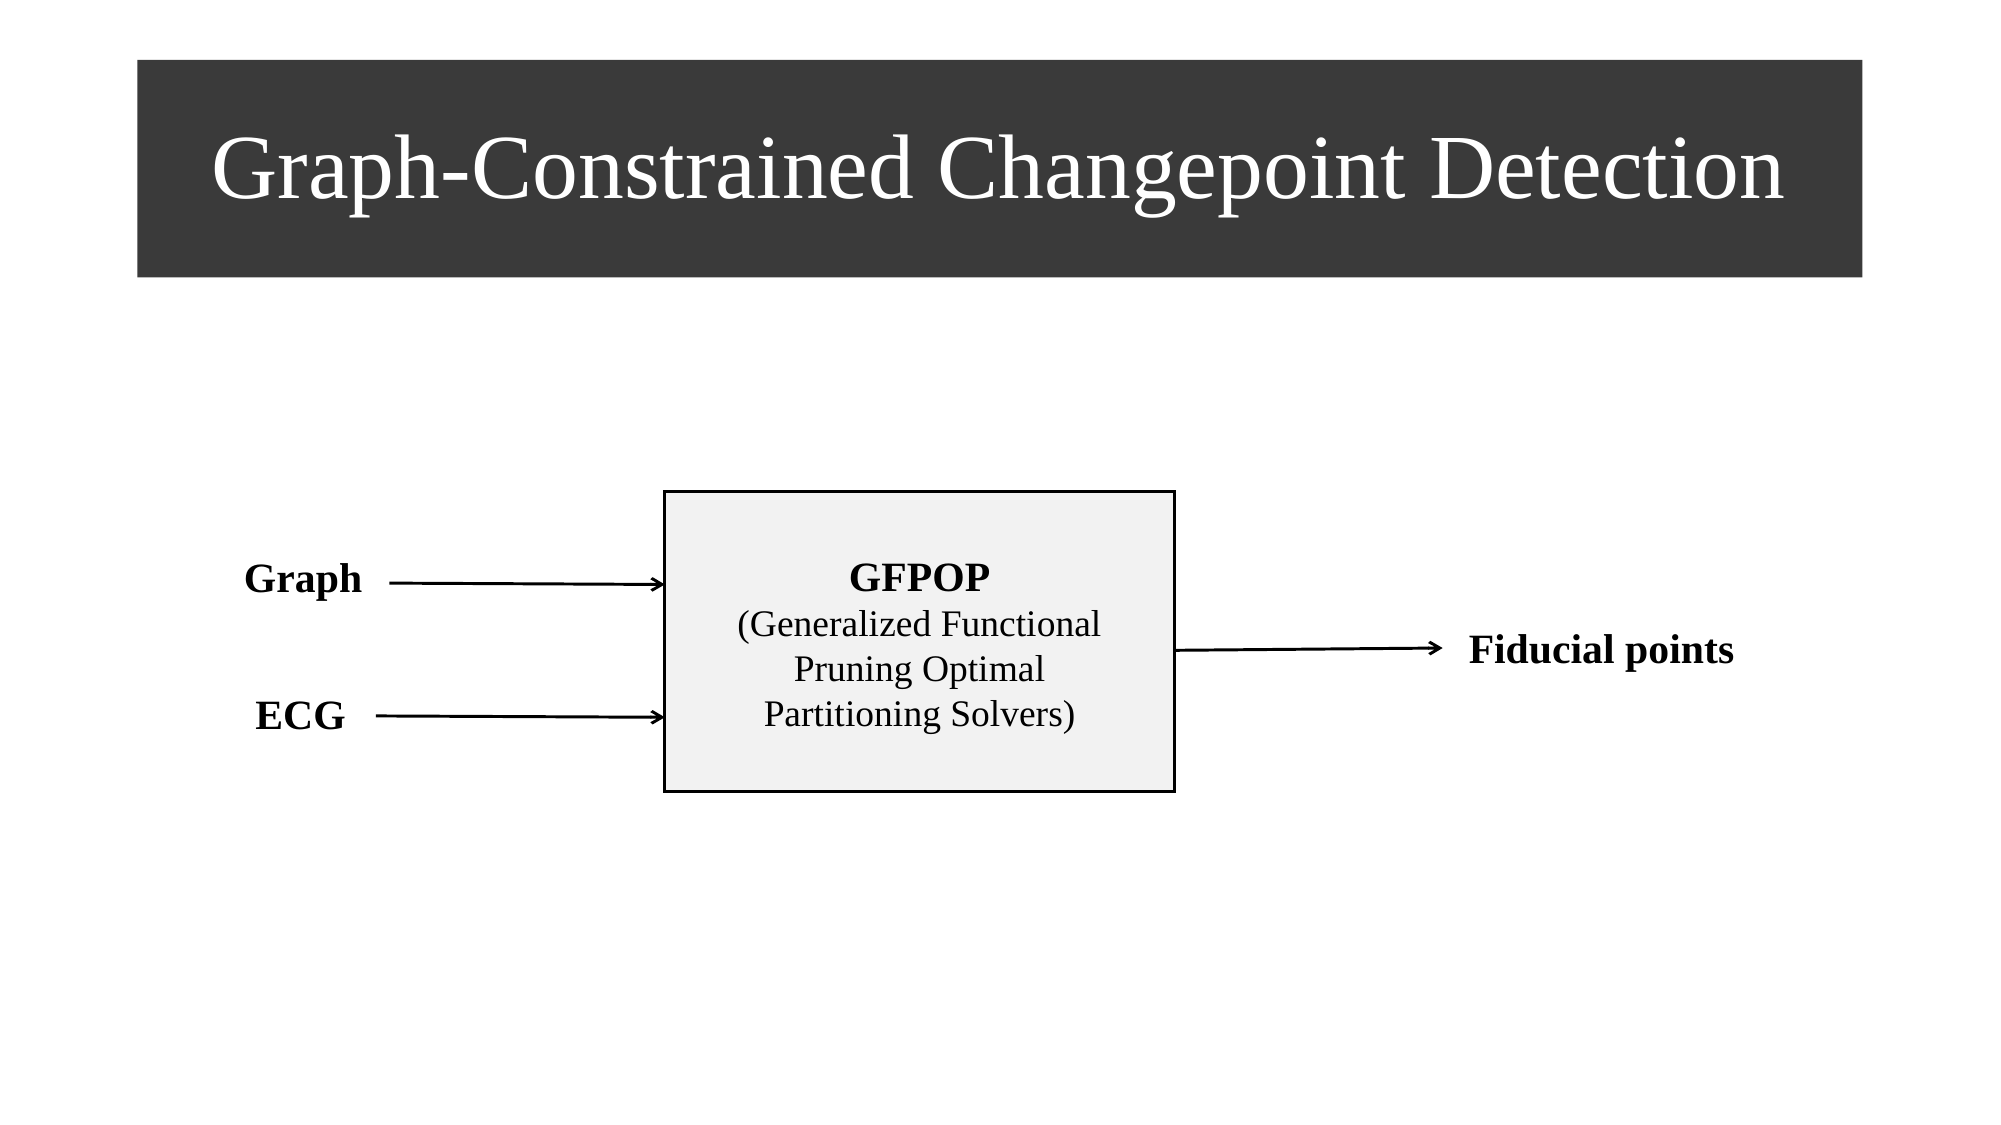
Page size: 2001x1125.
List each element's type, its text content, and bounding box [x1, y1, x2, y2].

text_box Graph [229, 543, 386, 609]
text_box [1174, 640, 1443, 656]
text_box Fiducial points [1453, 614, 1750, 680]
title Graph-Constrained Changepoint Detection [137, 59, 1863, 278]
text_box ECG [240, 680, 375, 745]
text_box [375, 709, 665, 725]
text_box GFPOP (Generalized Functional Pruning Optimal Partitioning Solvers) [664, 491, 1176, 793]
text_box [389, 577, 665, 592]
